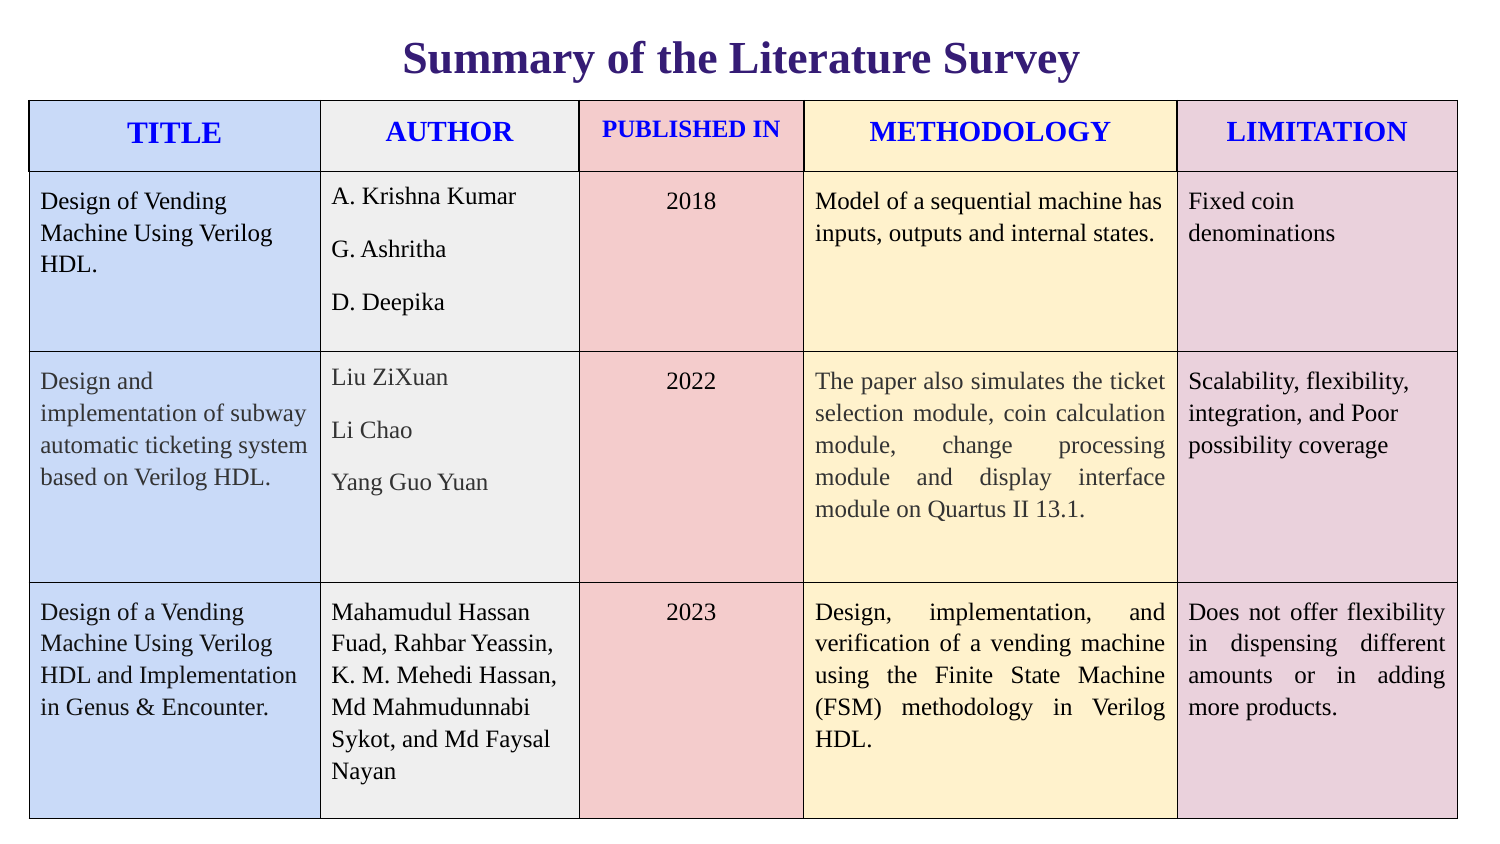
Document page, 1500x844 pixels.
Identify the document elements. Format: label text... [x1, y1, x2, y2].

table_cell 2022 [580, 352, 803, 582]
table_cell Fixed coin denominations [1178, 172, 1457, 351]
table_cell 2018 [580, 172, 803, 351]
text_box Summary of the Literature Survey [11, 13, 1472, 81]
table_header LIMITATION [1178, 101, 1457, 171]
table_cell Design and implementation of subway automatic ticketing system based on Verilog HDL. [30, 352, 320, 582]
table_cell Design of Vending Machine Using Verilog HDL. [30, 172, 320, 351]
table_cell Design, implementation, and verification of a vending machine using the Finite State Machine (FSM) methodology in Verilog HDL. [804, 583, 1177, 818]
table_cell Scalability, flexibility, integration, and Poor possibility coverage [1178, 352, 1457, 582]
table_header AUTHOR [321, 101, 578, 171]
table_cell Mahamudul Hassan Fuad, Rahbar Yeassin, K. M. Mehedi Hassan, Md Mahmudunnabi Sykot, and Md Faysal Nayan [321, 583, 579, 818]
table_cell Design of a Vending Machine Using Verilog HDL and Implementation in Genus & Encounter. [30, 583, 320, 818]
table_cell Model of a sequential machine has inputs, outputs and internal states. [804, 172, 1177, 351]
table_cell A. Krishna Kumar G. Ashritha D. Deepika [321, 172, 579, 351]
table_cell Liu ZiXuan Li Chao Yang Guo Yuan [321, 352, 579, 582]
table_cell Does not offer flexibility in dispensing different amounts or in adding more products. [1178, 583, 1457, 818]
table_header METHODOLOGY [805, 101, 1176, 171]
table_header PUBLISHED IN [580, 101, 803, 171]
table_cell The paper also simulates the ticket selection module, coin calculation module, change processing module and display interface module on Quartus II 13.1. [804, 352, 1177, 582]
table_cell 2023 [580, 583, 803, 818]
table_header TITLE [30, 101, 320, 171]
